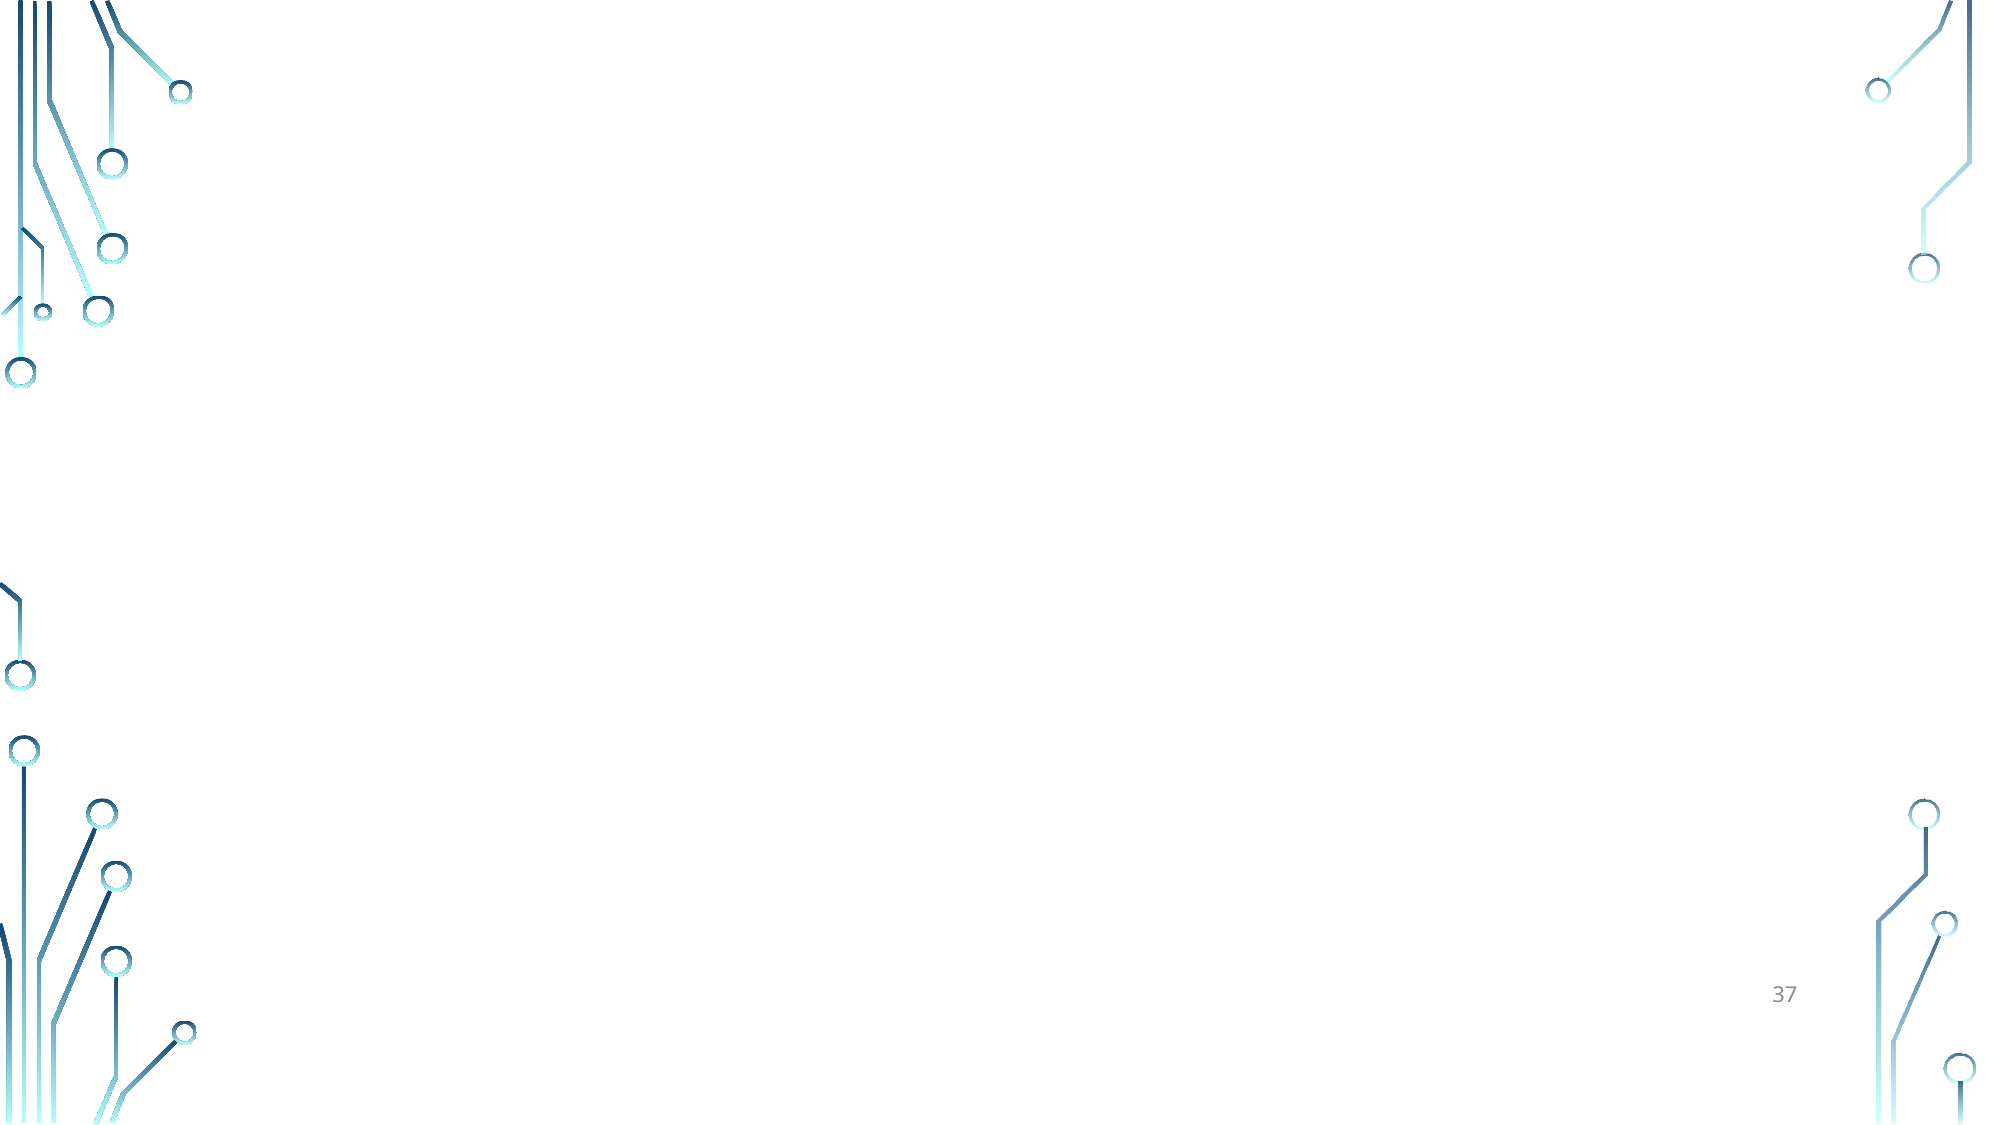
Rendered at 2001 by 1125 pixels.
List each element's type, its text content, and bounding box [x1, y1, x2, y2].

slide_number 37 [1685, 965, 1813, 1025]
